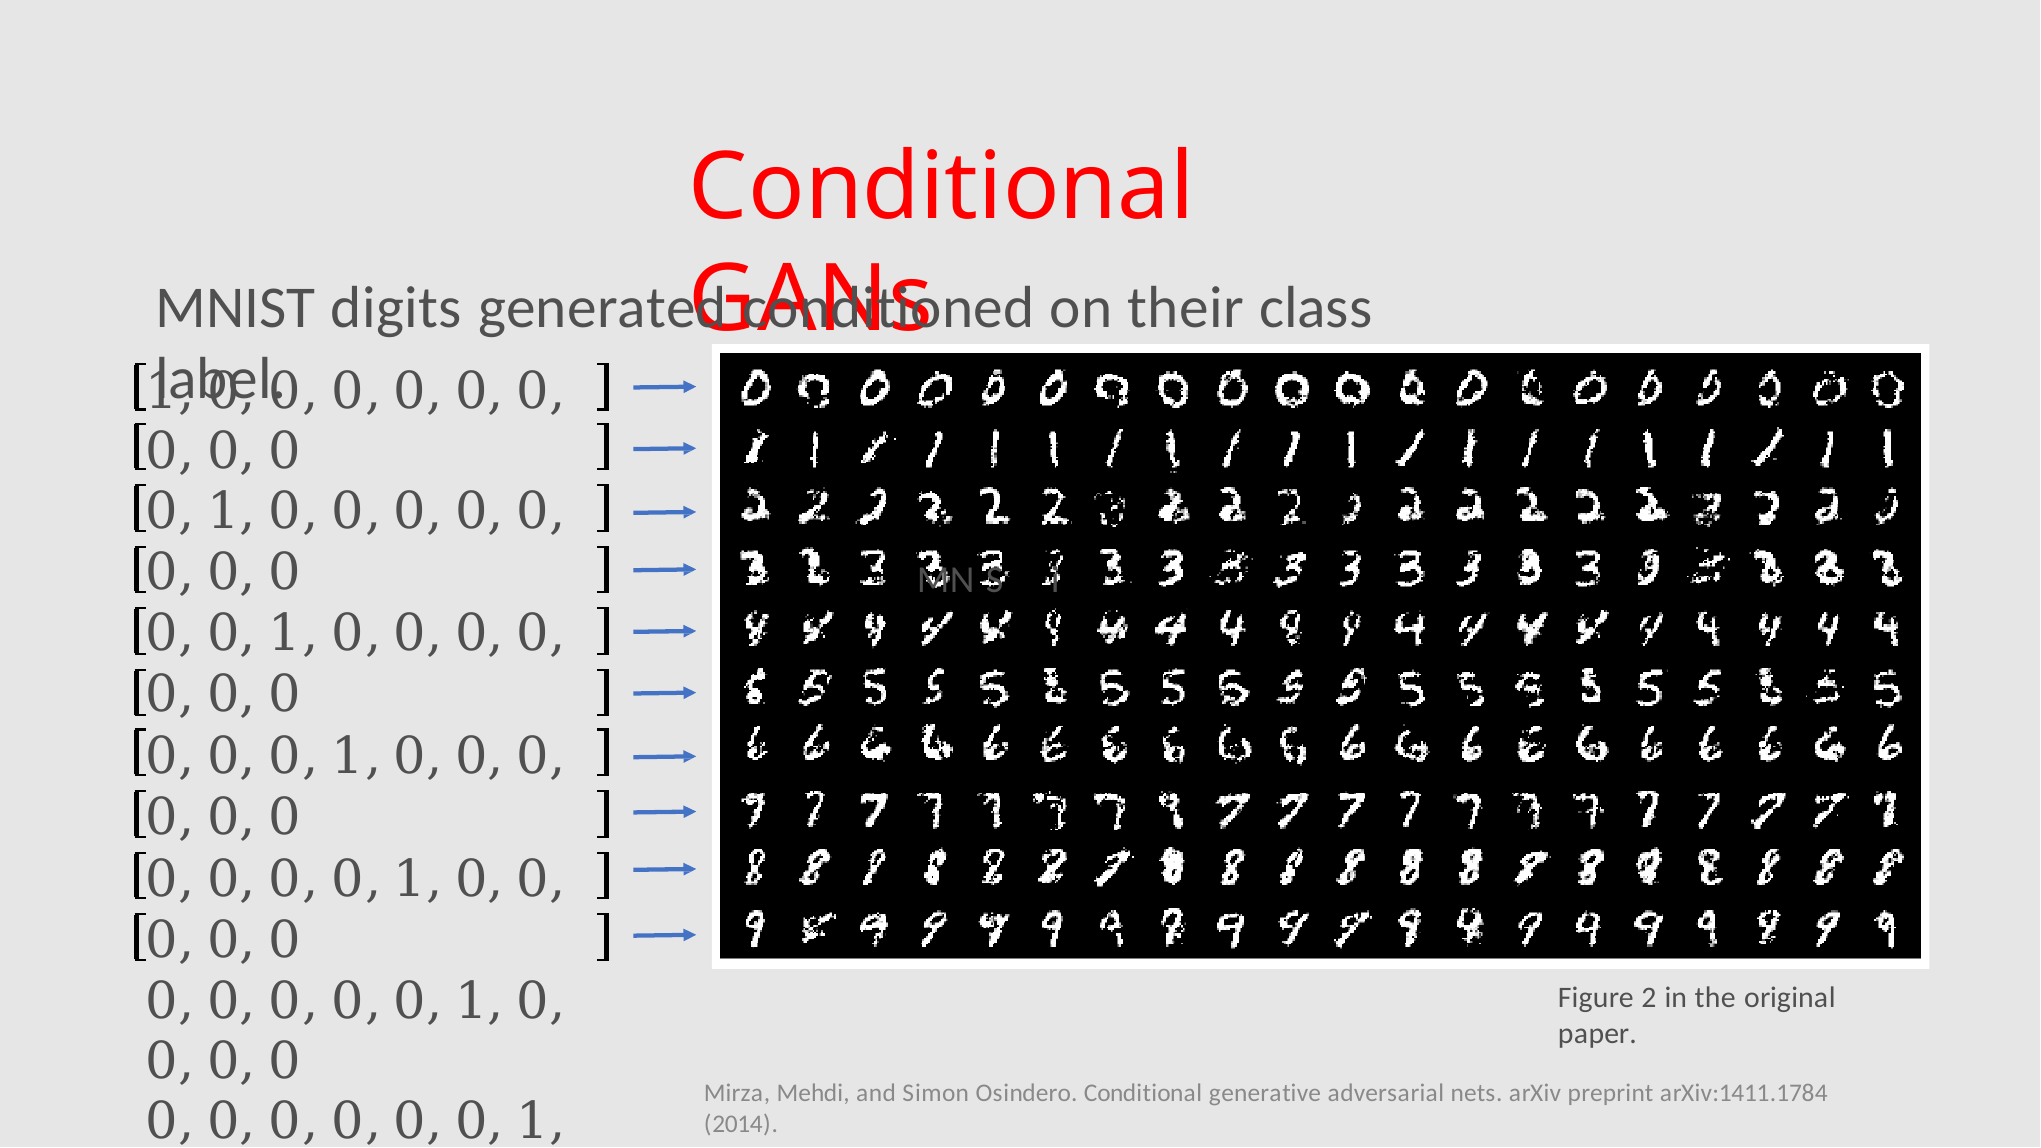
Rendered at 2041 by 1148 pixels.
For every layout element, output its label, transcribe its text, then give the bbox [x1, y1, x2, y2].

text_box [633, 442, 697, 455]
text_box Conditional GANs [686, 125, 1353, 268]
text_box [633, 750, 697, 763]
text_box 1, 0, 0, 0, 0, 0, 0, 0, 0, 0 0, 1, 0, 0, 0, 0, 0, 0, 0, 0 0, 0, 1, 0, 0, 0, 0, 0, 0, 0 0, 0, 0, 1, 0, 0, 0, 0, 0, 0 0, 0, 0, 0, 1, 0, 0, 0, 0, 0 0, 0, 0, 0, 0, 1, 0, 0, 0, 0 0, 0, 0, 0, 0, 0, 1, 0, 0, 0 0, 0, 0, 0, 0, 0, 0, 1, 0, 0 0, 0, 0, 0, 0, 0, 0, 0, 1, 0 0, 0, 0, 0, 0, 0, 0, 0, 0, 1 [143, 357, 600, 1148]
text_box [633, 505, 697, 519]
text_box Mirza, Mehdi, and Simon Osindero. Conditional generative adversarial nets. arXiv preprint arXiv:1411.1784 (2014). [701, 1076, 1888, 1138]
text_box Figure 2 in the original paper. [1555, 978, 1914, 1050]
text_box [633, 862, 697, 876]
text_box MNIST digits generated conditioned on their class label. [153, 268, 1501, 411]
text_box MN S i [914, 554, 1060, 601]
text_box [633, 624, 697, 638]
text_box [711, 344, 1930, 969]
text_box [633, 805, 697, 819]
text_box [633, 686, 697, 700]
text_box [633, 928, 697, 942]
text_box [633, 563, 697, 576]
